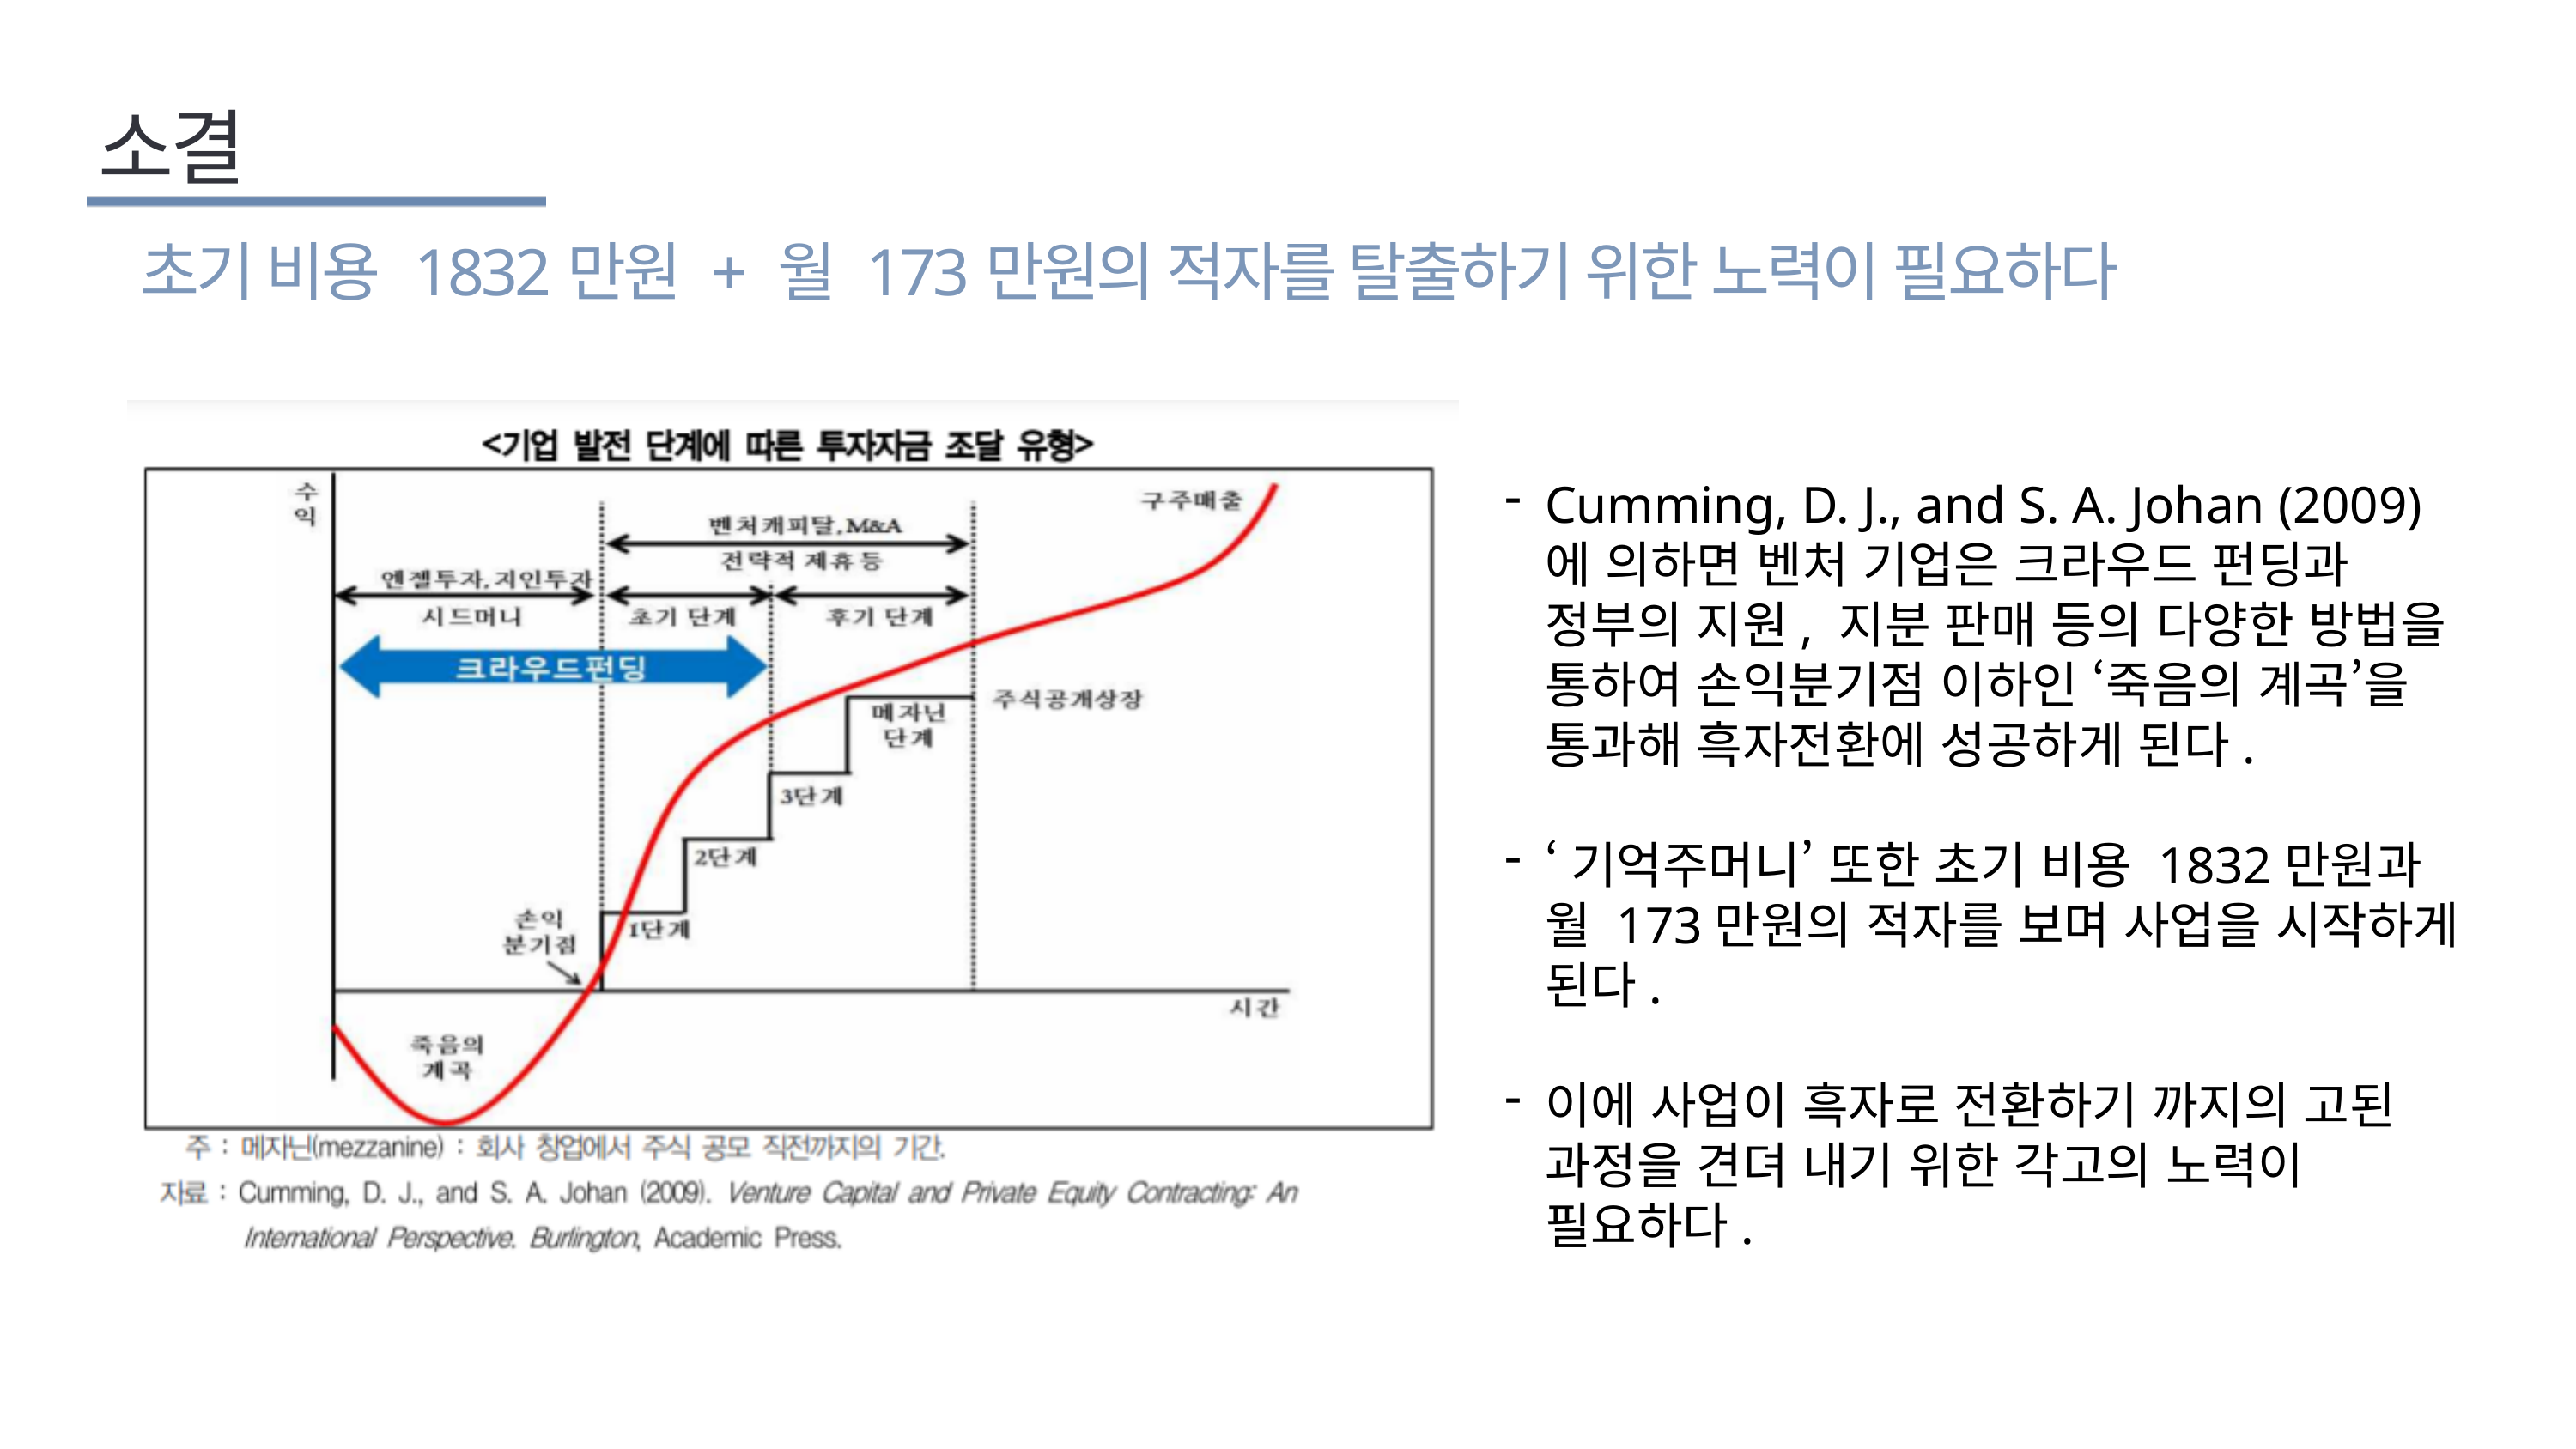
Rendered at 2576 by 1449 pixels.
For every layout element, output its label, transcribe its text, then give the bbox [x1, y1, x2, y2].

text_box 소결 [85, 88, 1161, 201]
text_box 초기 비용 1832만원 + 월 173만원의 적자를 탈출하기 위한 노력이 필요하다 [127, 225, 2275, 316]
picture [127, 400, 1460, 1269]
text_box Cumming, D. J., and S. A. Johan (2009)에 의하면 벤처 기업은 크라우드 펀딩과 정부의 지원, 지분 판매 등의 다양한 방법을 통하여 손익분기점 이하인 ‘죽음의 계곡’을 통과해 흑자전환에 성공하게 된다. ‘기억주머니’ 또한 초기 비용 1832만원과 월 173만원의 적자를 보며 사업을 시작하게 된다. 이에 사업이 흑자로 전환하기 까지의 고된 과정을 견뎌 내기 위한 각고의 노력이 필요하다. [1492, 466, 2490, 1261]
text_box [86, 183, 546, 221]
